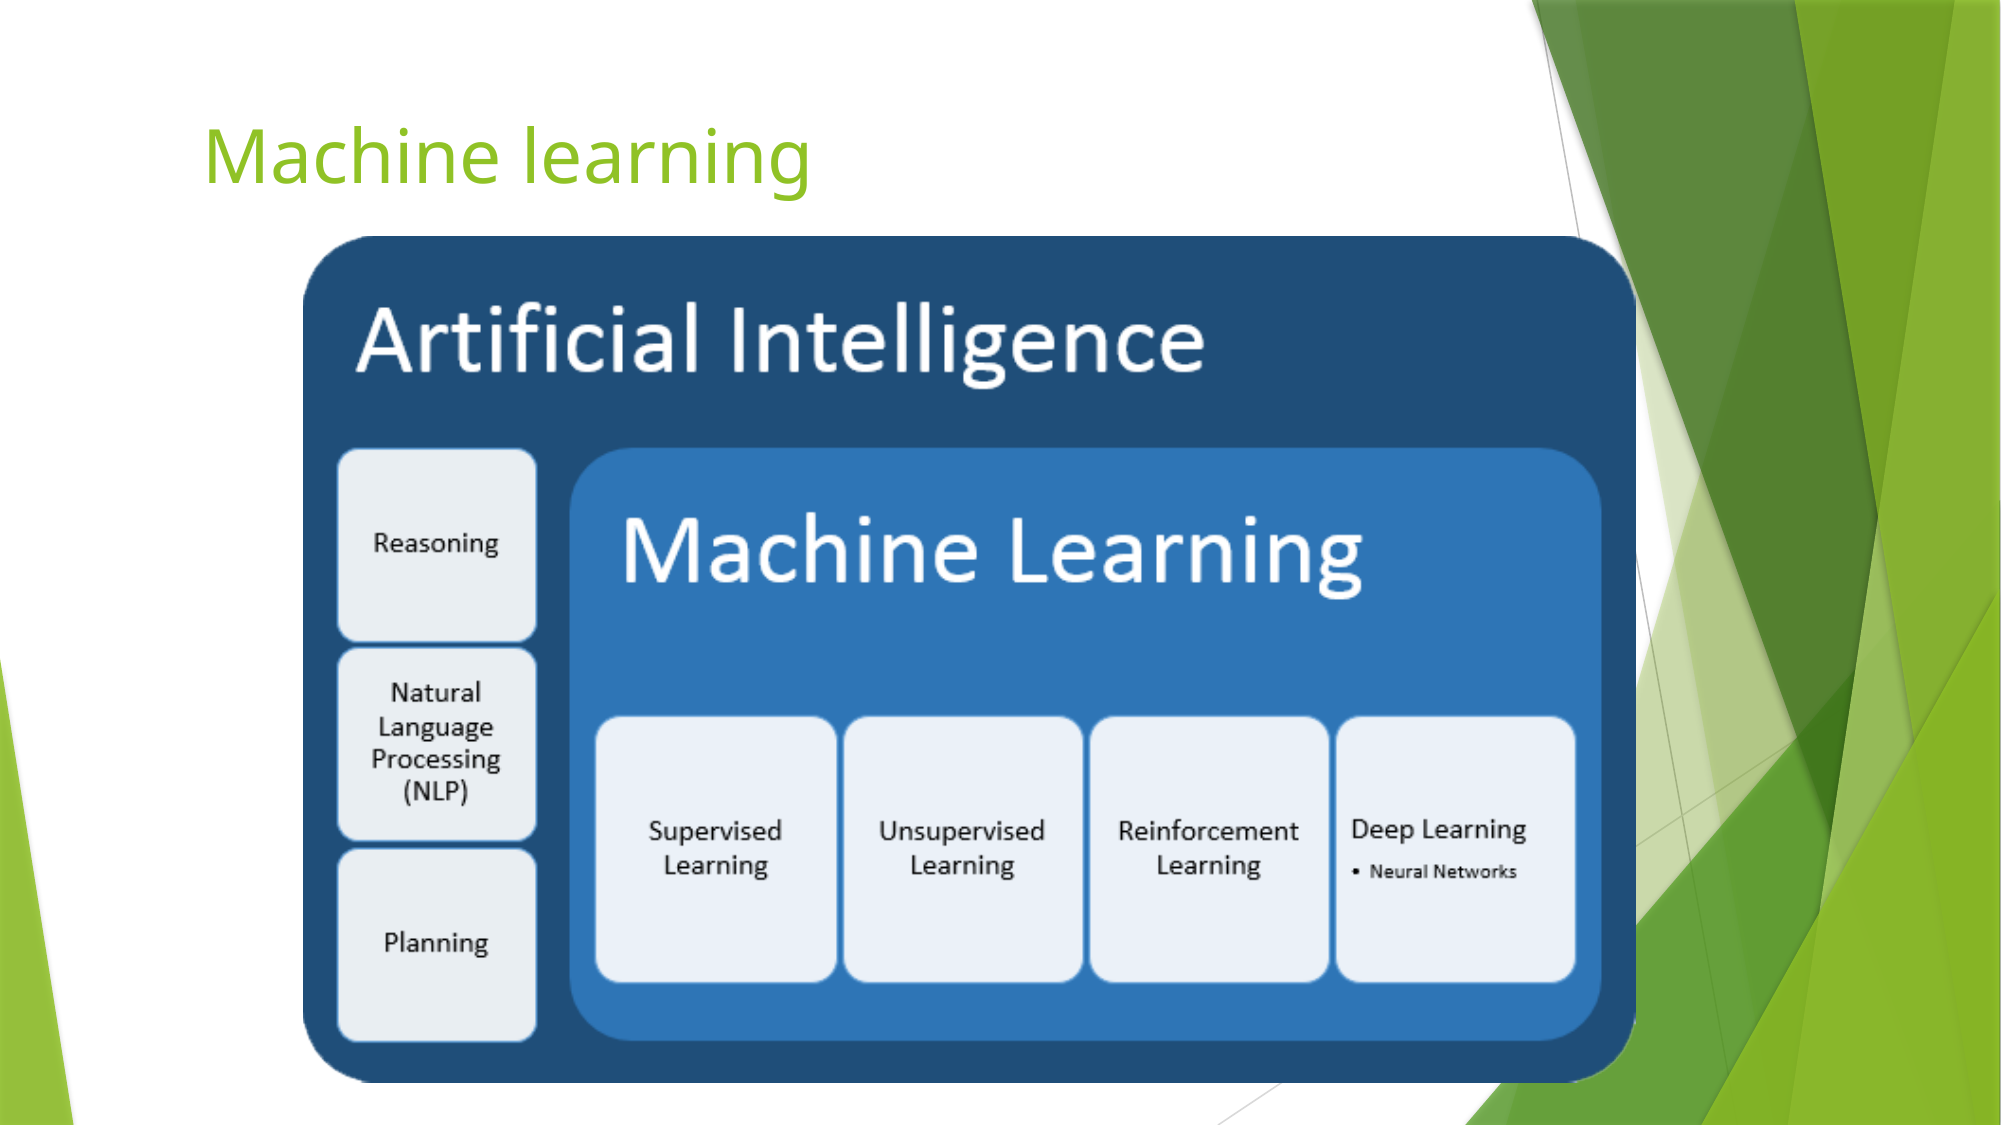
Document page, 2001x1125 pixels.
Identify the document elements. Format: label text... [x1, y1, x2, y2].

title Machine learning [187, 101, 1813, 336]
picture [302, 235, 1637, 1084]
